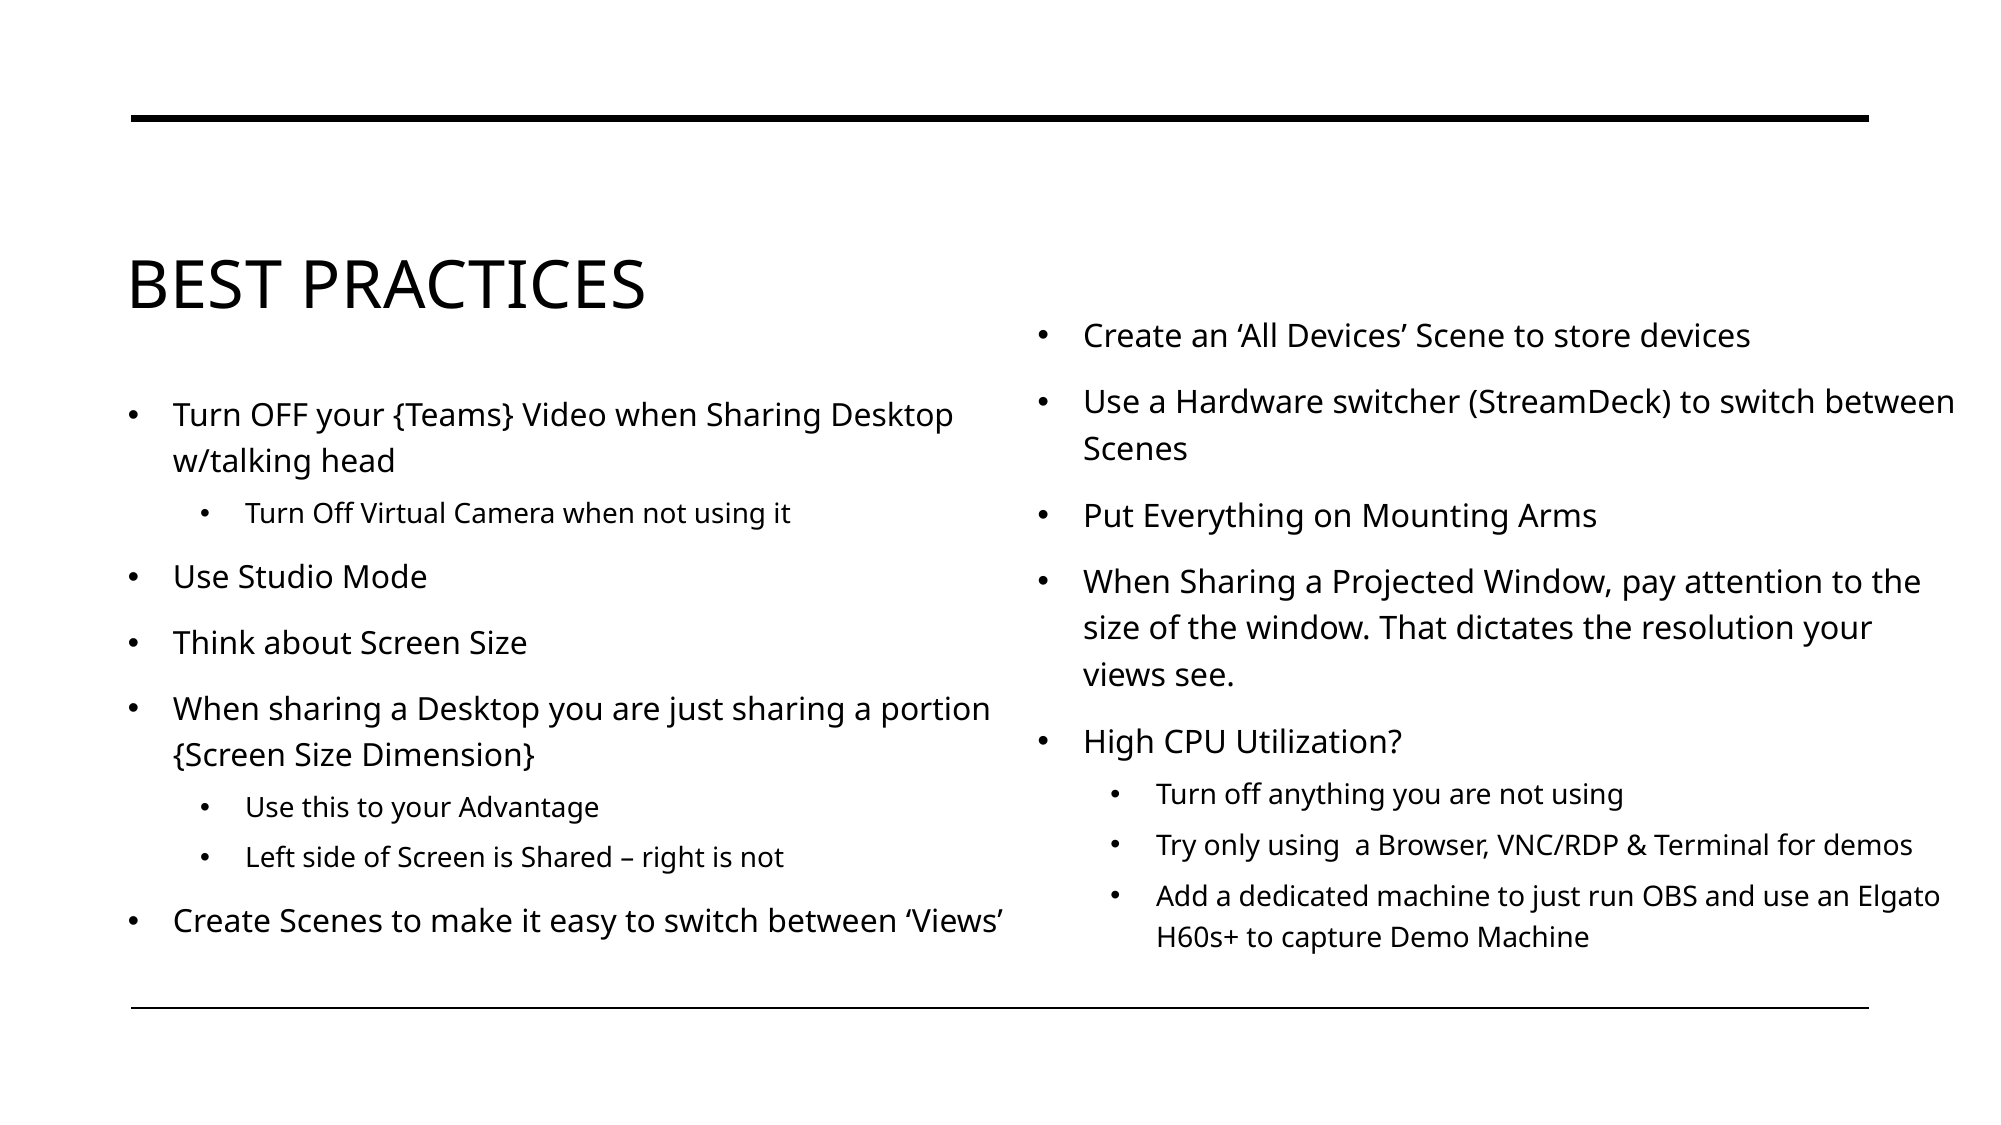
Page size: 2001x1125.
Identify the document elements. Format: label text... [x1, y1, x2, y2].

title Best Practices [111, 128, 783, 329]
text_box Create an ‘All Devices’ Scene to store devices Use a Hardware switcher (StreamDeck) to switch between Scenes Put Everything on Mounting Arms When Sharing a Projected Window, pay attention to the size of the window. That dictates the resolution your views see. High CPU Utilization? Turn off anything you are not using Try only using a Browser, VNC/RDP & Terminal for demos Add a dedicated machine to just run OBS and use an Elgato H60s+ to capture Demo Machine [1022, 299, 1974, 962]
list Turn OFF your {Teams} Video when Sharing Desktop w/talking head Turn Off Virtual Camera when not using it Use Studio Mode Think about Screen Size When sharing a Desktop you are just sharing a portion {Screen Size Dimension} Use this to your Advantage Left side of Screen is Shared – right is not Create Scenes to make it easy to switch between ‘Views’ [112, 379, 1023, 963]
